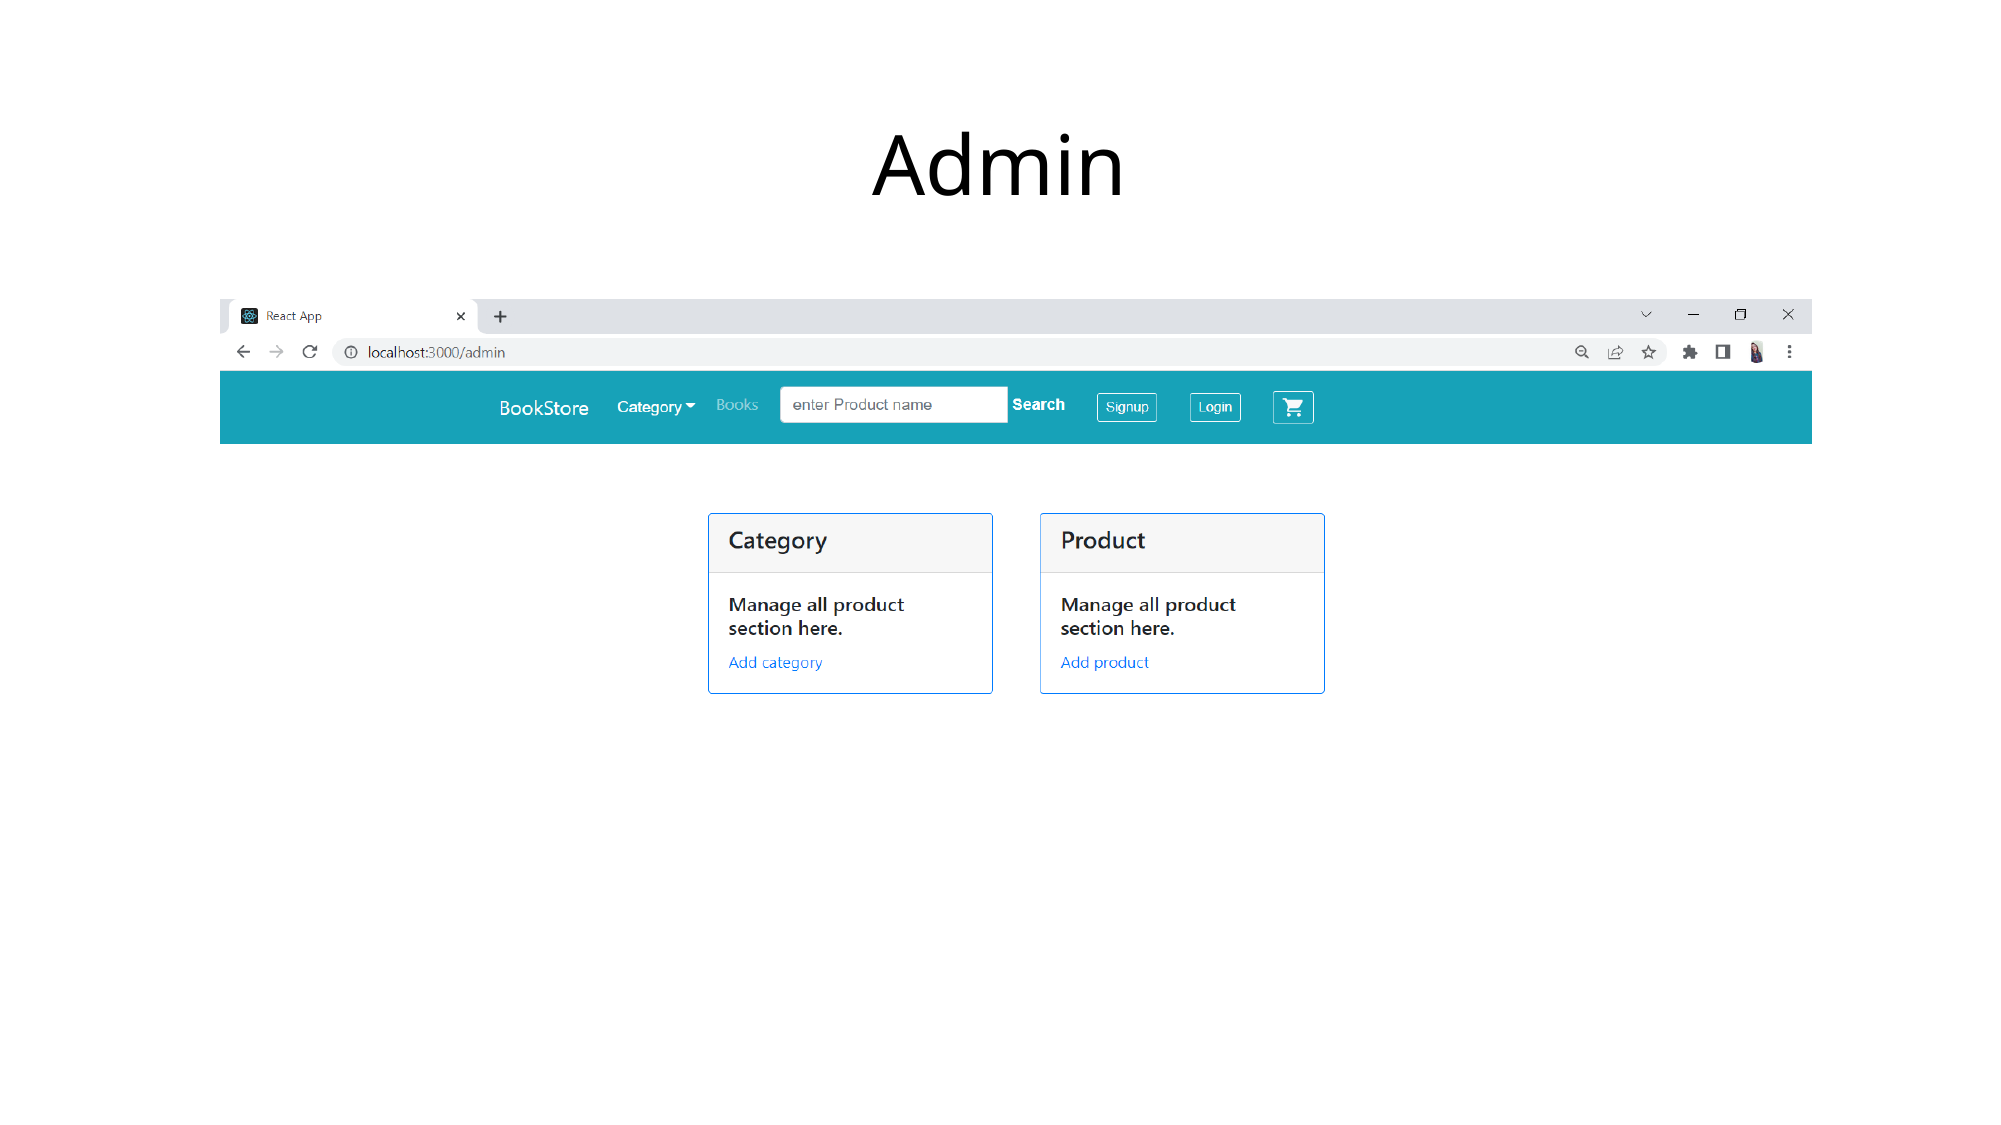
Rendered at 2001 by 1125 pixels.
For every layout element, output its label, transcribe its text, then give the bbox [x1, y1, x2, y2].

picture [220, 299, 1812, 1106]
title Admin [137, 59, 1863, 278]
